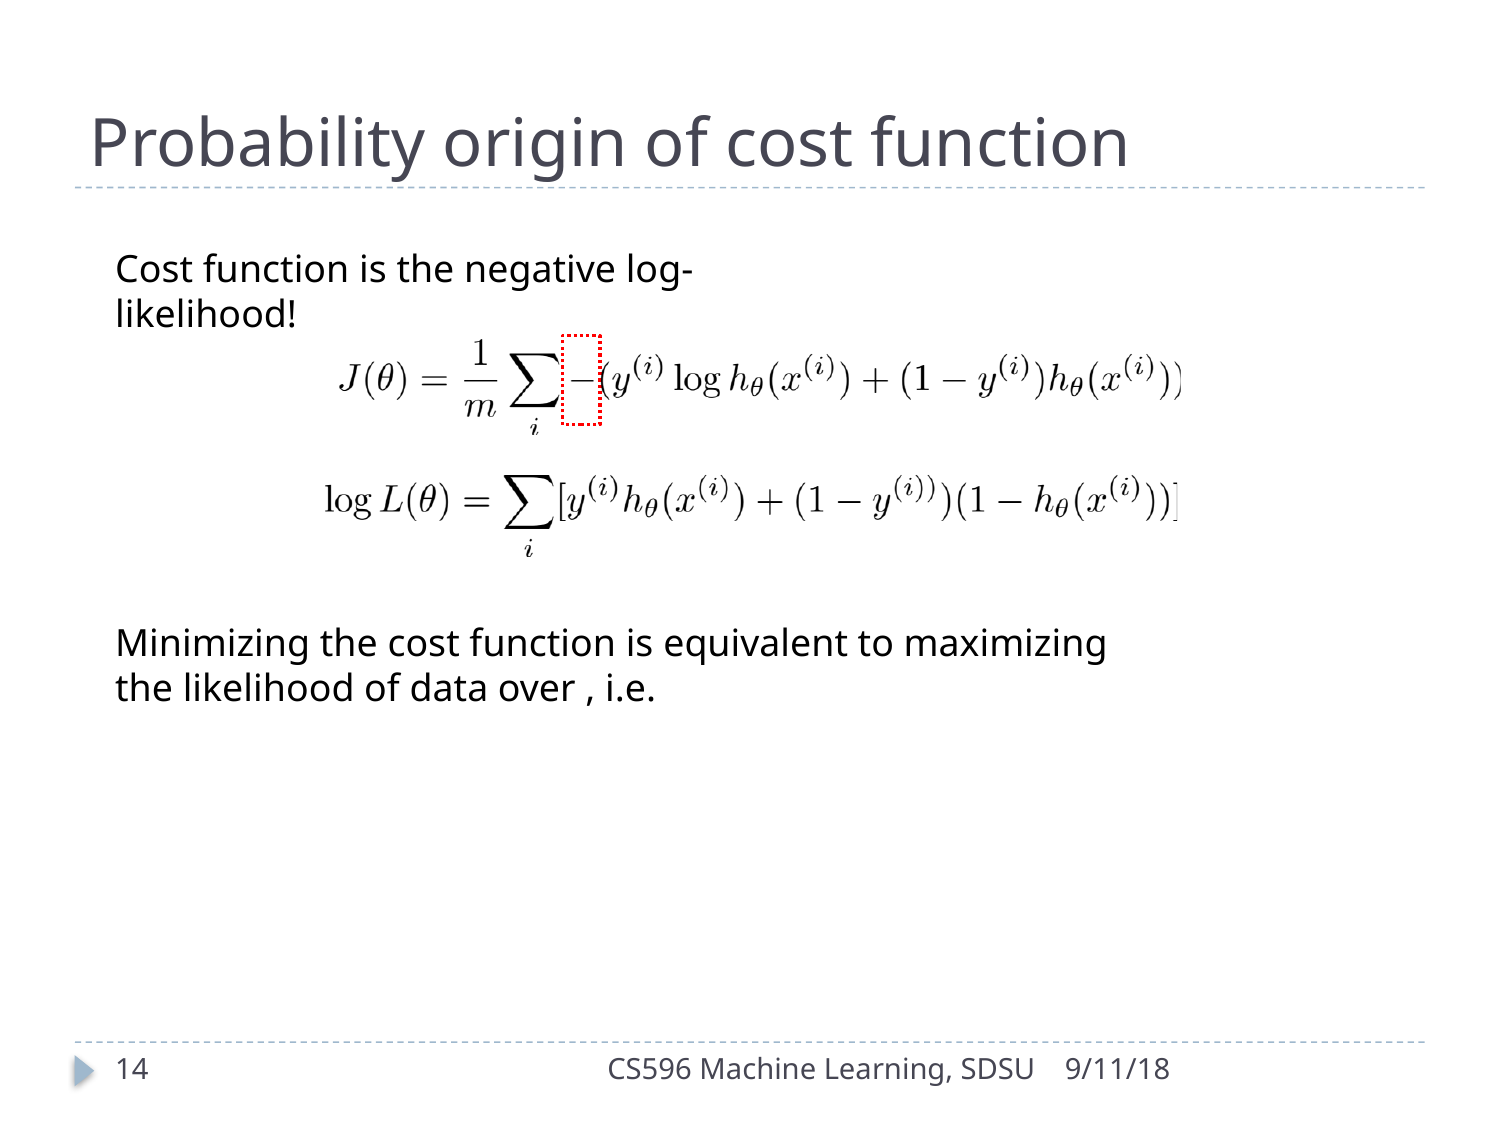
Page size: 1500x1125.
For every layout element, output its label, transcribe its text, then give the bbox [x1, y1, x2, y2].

slide_number 14 [100, 1042, 426, 1103]
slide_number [1051, 1042, 1426, 1103]
picture [324, 474, 1178, 557]
title Probability origin of cost function [75, 24, 1425, 188]
text_box Cost function is the negative log-likelihood! [100, 237, 875, 343]
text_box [338, 335, 1181, 435]
footer CS596 Machine Learning, SDSU [475, 1042, 1051, 1103]
